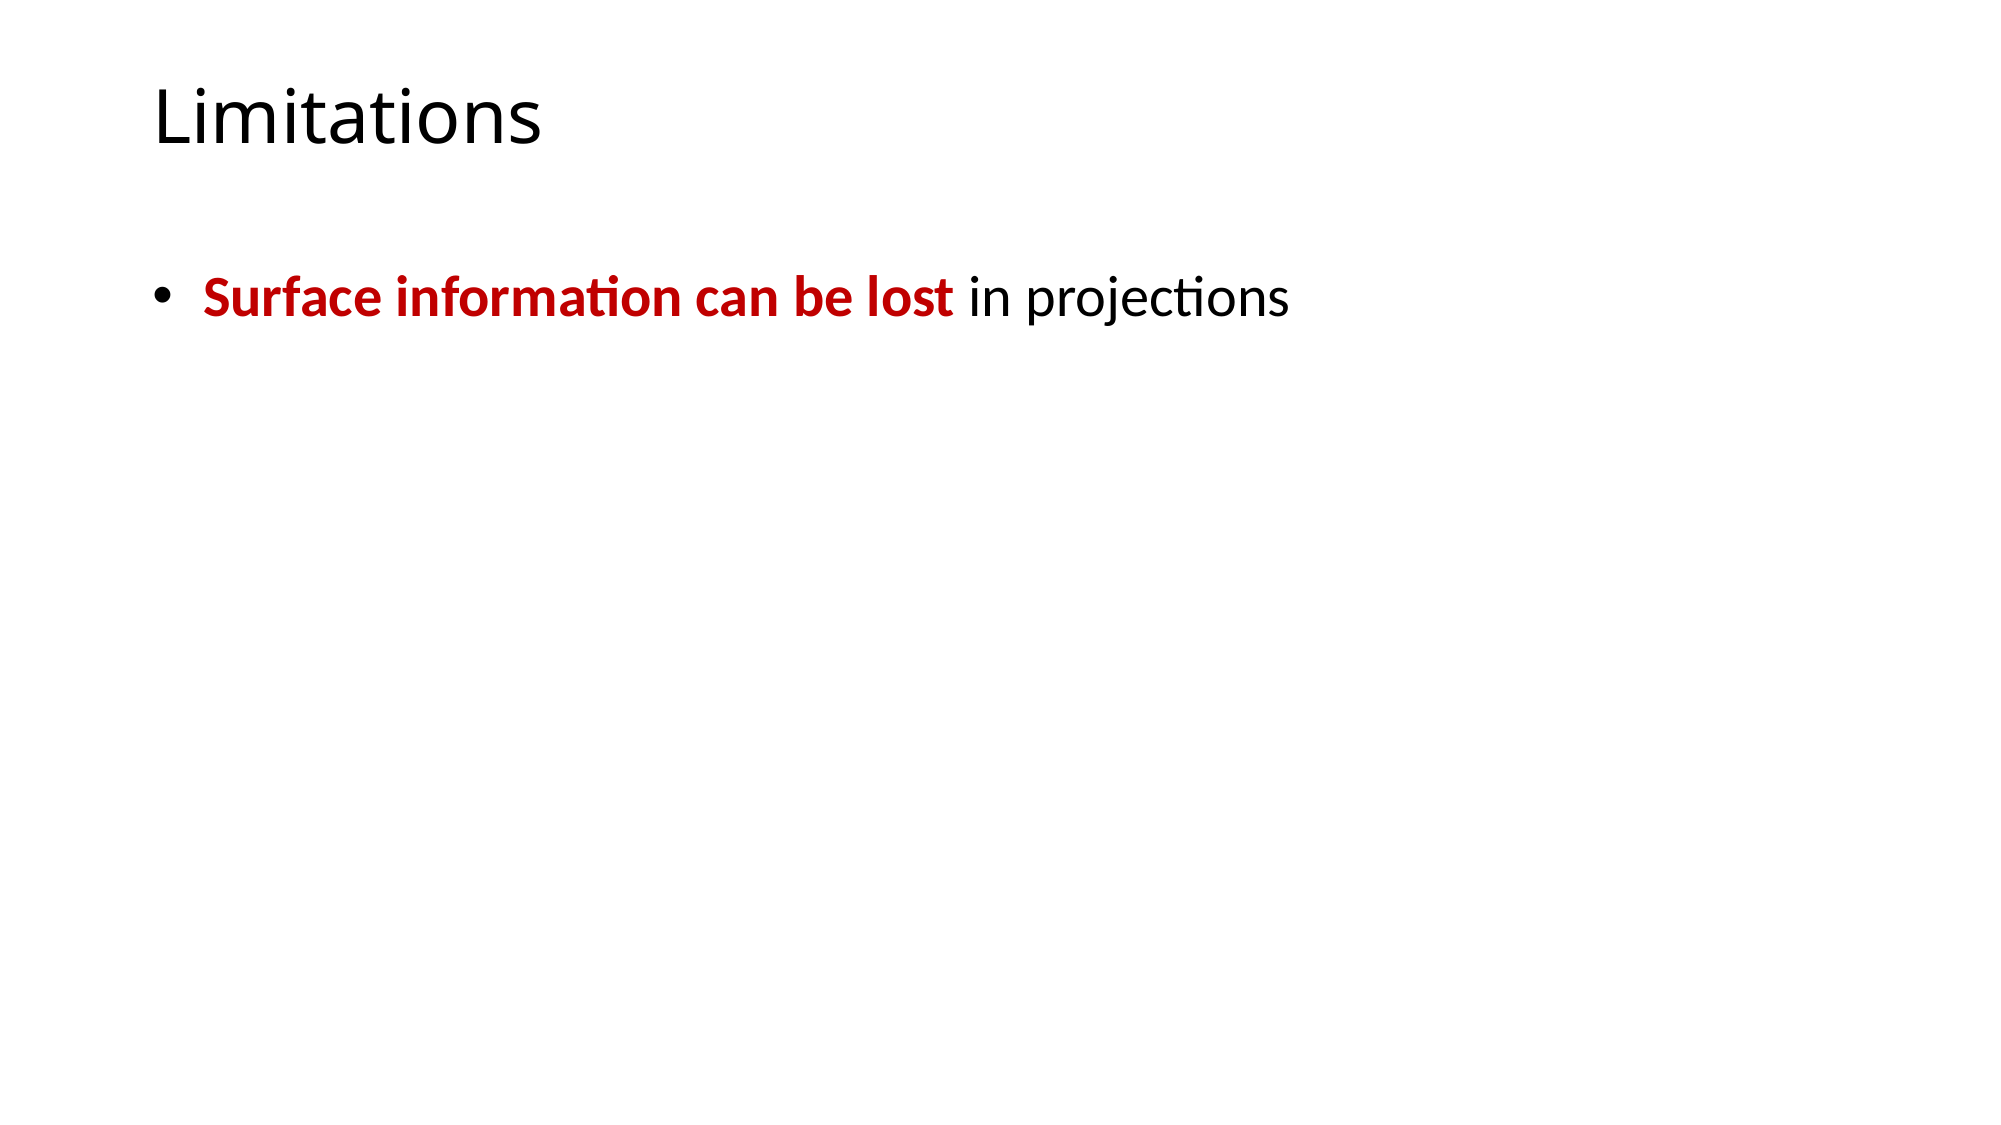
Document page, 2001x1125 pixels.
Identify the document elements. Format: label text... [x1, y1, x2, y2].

title Limitations [137, 10, 1863, 229]
list Surface information can be lost in projections [137, 259, 1956, 1014]
